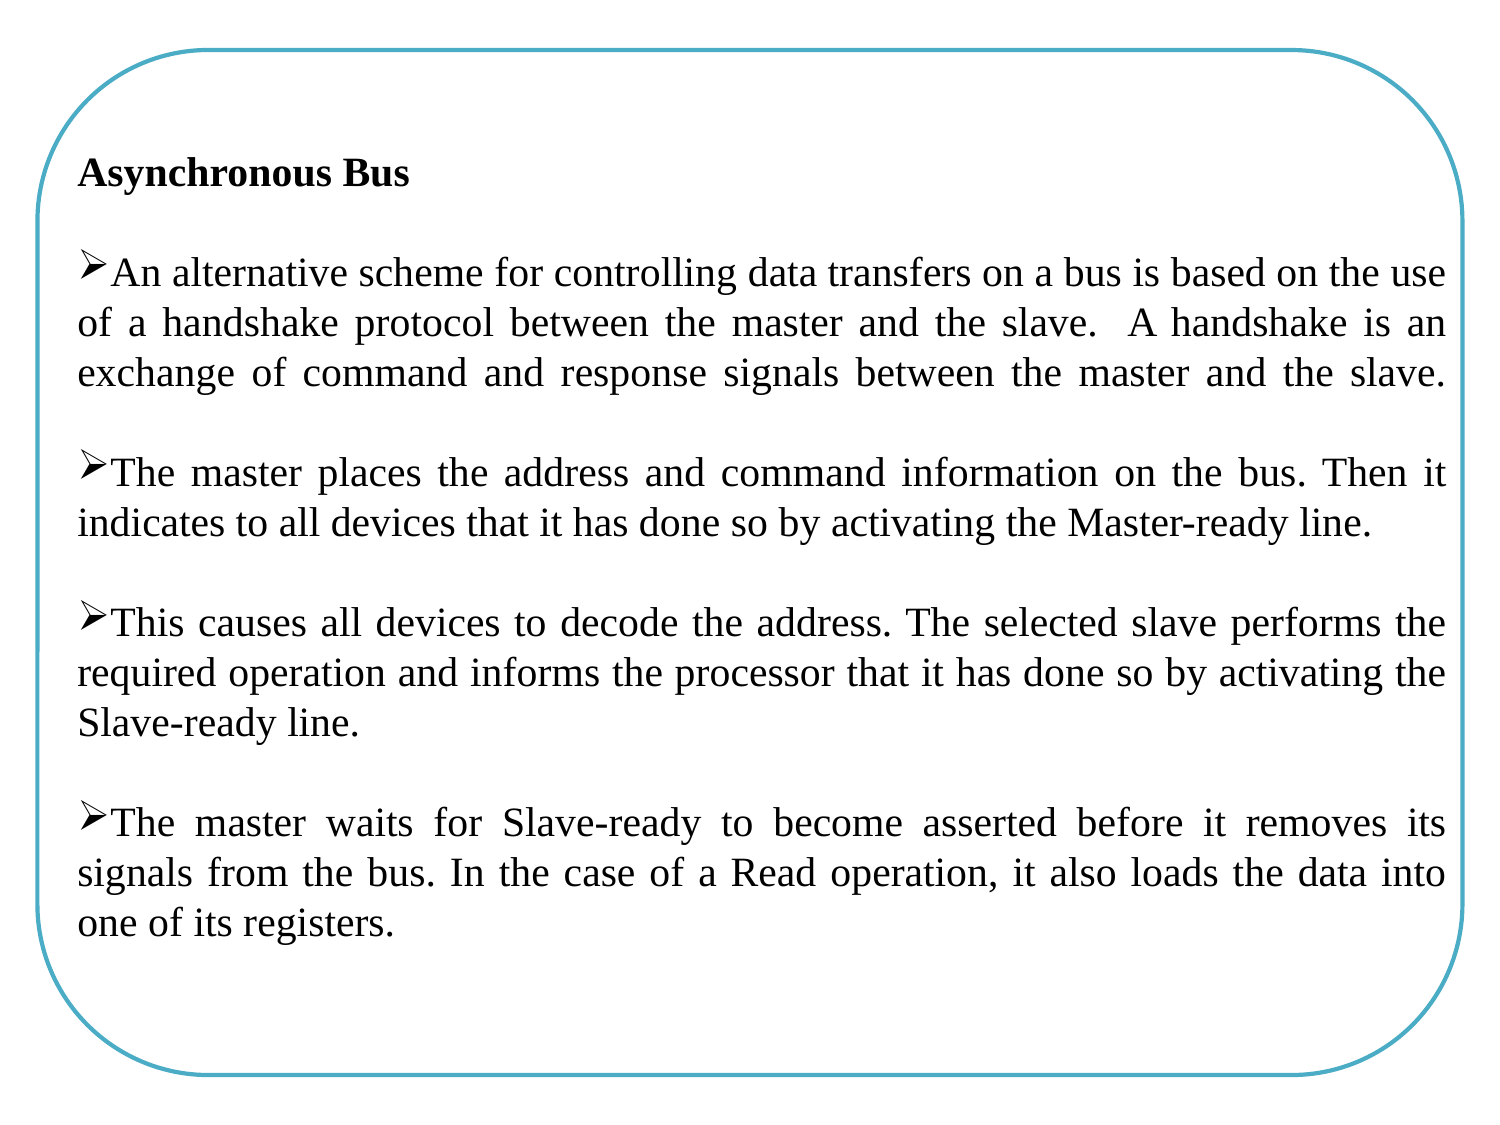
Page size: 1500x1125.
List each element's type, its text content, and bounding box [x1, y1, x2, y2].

text_box Asynchronous Bus An alternative scheme for controlling data transfers on a bus is based on the use of a handshake protocol between the master and the slave. A handshake is an exchange of command and response signals between the master and the slave. The master places the address and command information on the bus. Then it indicates to all devices that it has done so by activating the Master-ready line. This causes all devices to decode the address. The selected slave performs the required operation and informs the processor that it has done so by activating the Slave-ready line. The master waits for Slave-ready to become asserted before it removes its signals from the bus. In the case of a Read operation, it also loads the data into one of its registers. [62, 137, 1463, 1053]
text_box [35, 47, 1443, 997]
text_box [120, 1053, 1380, 1078]
